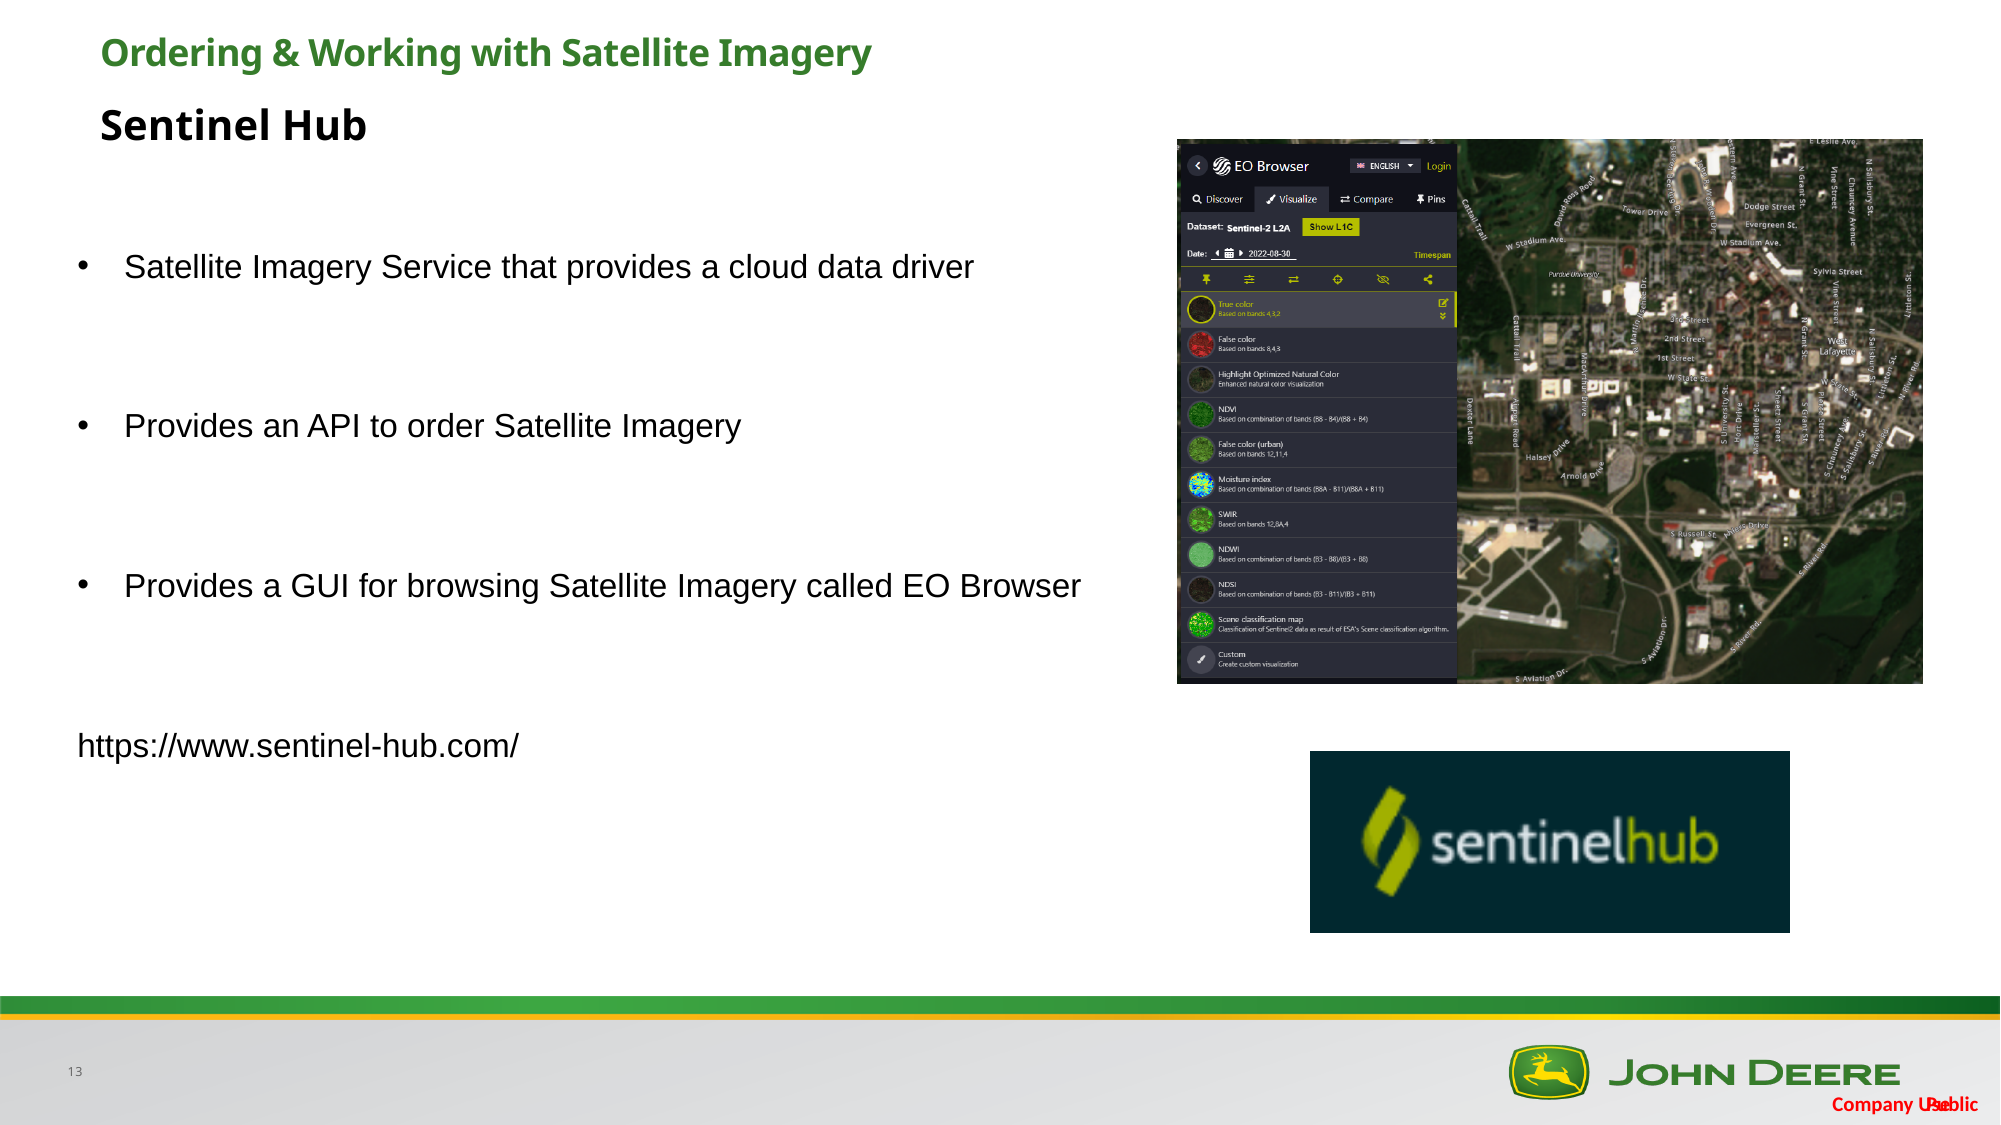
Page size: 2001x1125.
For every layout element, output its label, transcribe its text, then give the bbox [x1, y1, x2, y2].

picture [0, 996, 2000, 1125]
picture [1177, 139, 1923, 684]
title Ordering & Working with Satellite Imagery [100, 33, 1900, 141]
text_box Sentinel Hub [100, 98, 1110, 149]
picture [1310, 751, 1790, 933]
text_box Satellite Imagery Service that provides a cloud data driver Provides an API to order Satellite Imagery Provides a GUI for browsing Satellite Imagery called EO Browser https://www.sentinel-hub.com/ [77, 204, 1110, 948]
